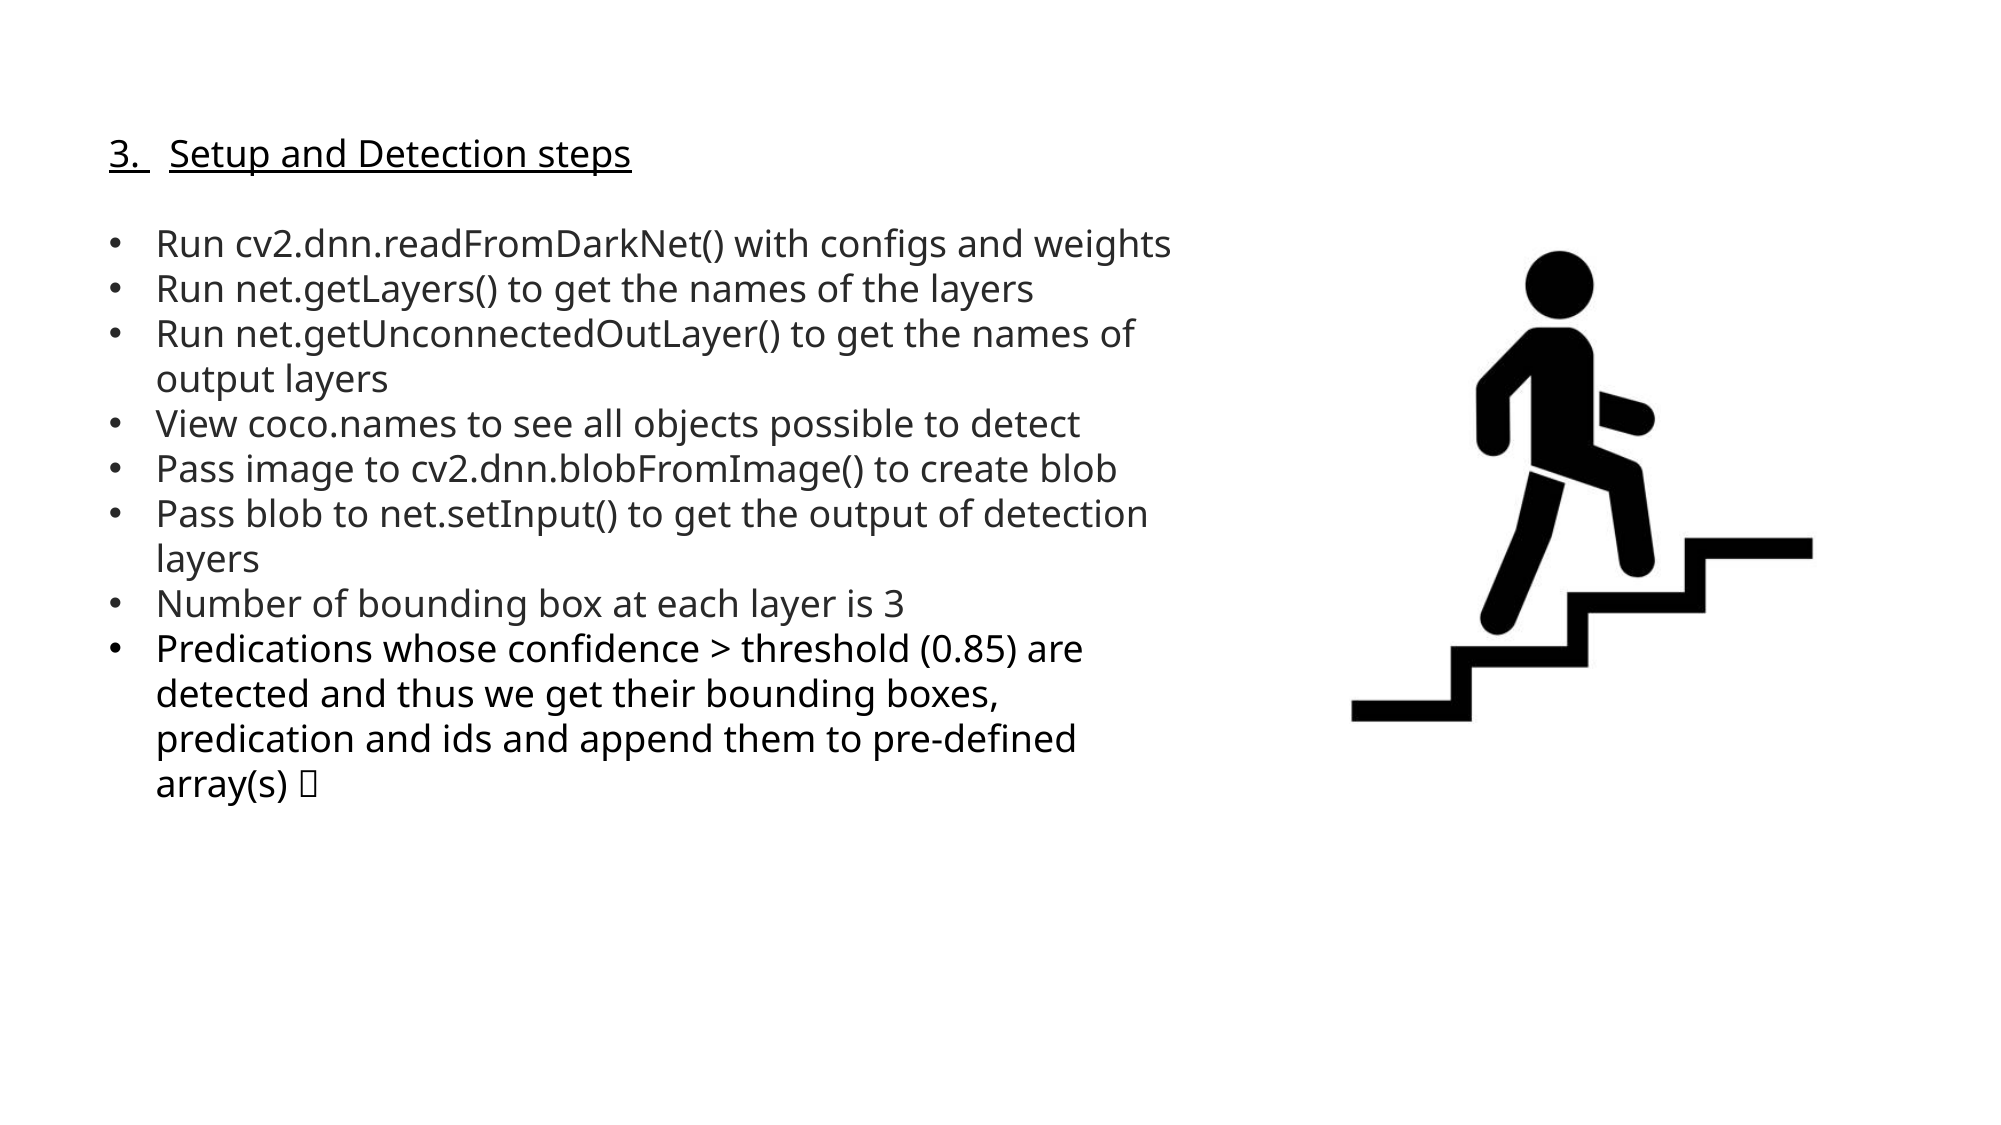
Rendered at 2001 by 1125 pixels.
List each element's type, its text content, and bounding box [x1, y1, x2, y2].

text_box 3. Setup and Detection steps Run cv2.dnn.readFromDarkNet() with configs and weights Run net.getLayers() to get the names of the layers Run net.getUnconnectedOutLayer() to get the names of output layers View coco.names to see all objects possible to detect Pass image to cv2.dnn.blobFromImage() to create blob Pass blob to net.setInput() to get the output of detection layers Number of bounding box at each layer is 3 Predications whose confidence > threshold (0.85) are detected and thus we get their bounding boxes, predication and ids and append them to pre-defined array(s) 💾 [93, 122, 1196, 1038]
picture [1221, 110, 1922, 811]
